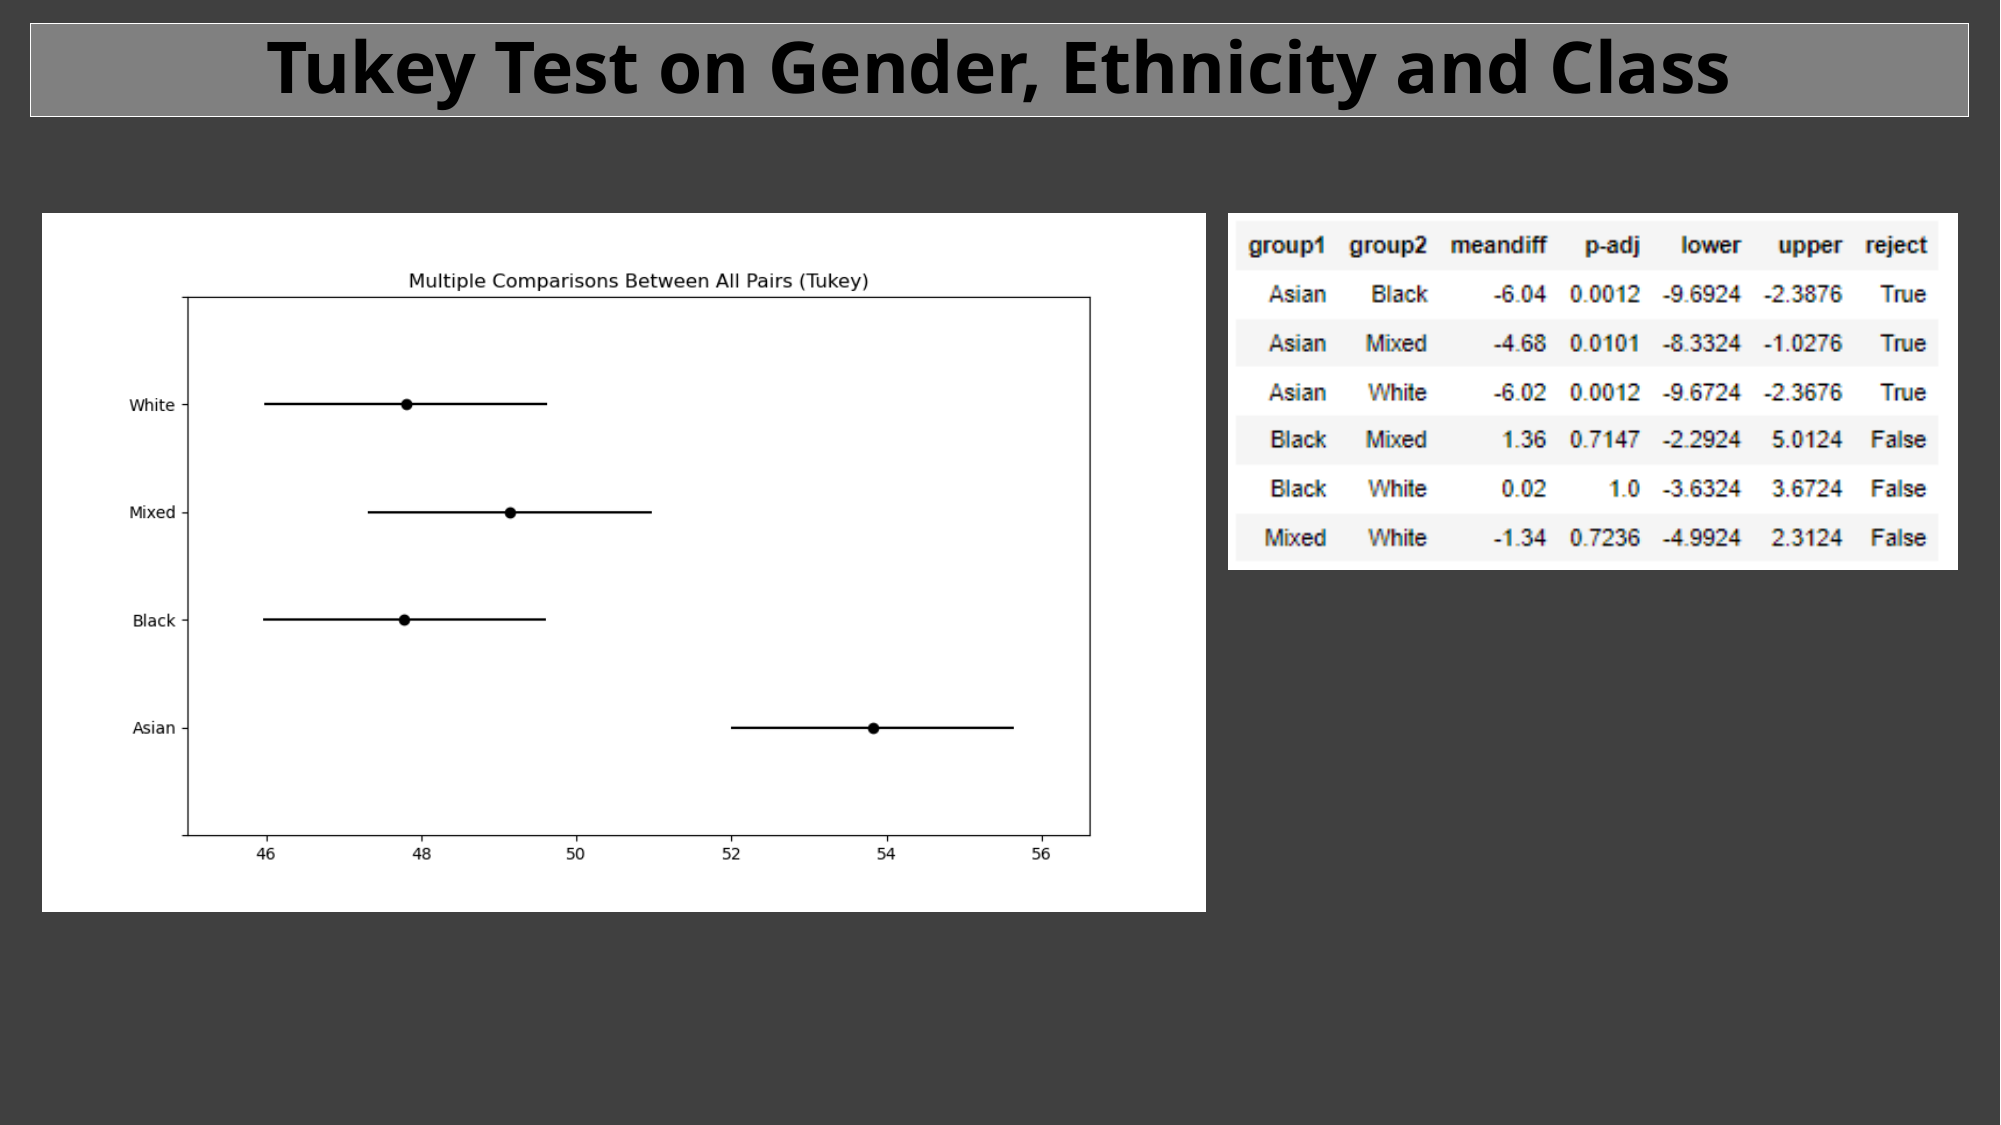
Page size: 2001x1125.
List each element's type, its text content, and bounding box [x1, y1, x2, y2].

title Tukey Test on Gender, Ethnicity and Class [30, 23, 1969, 117]
picture [42, 213, 1206, 912]
picture [1228, 213, 1958, 570]
